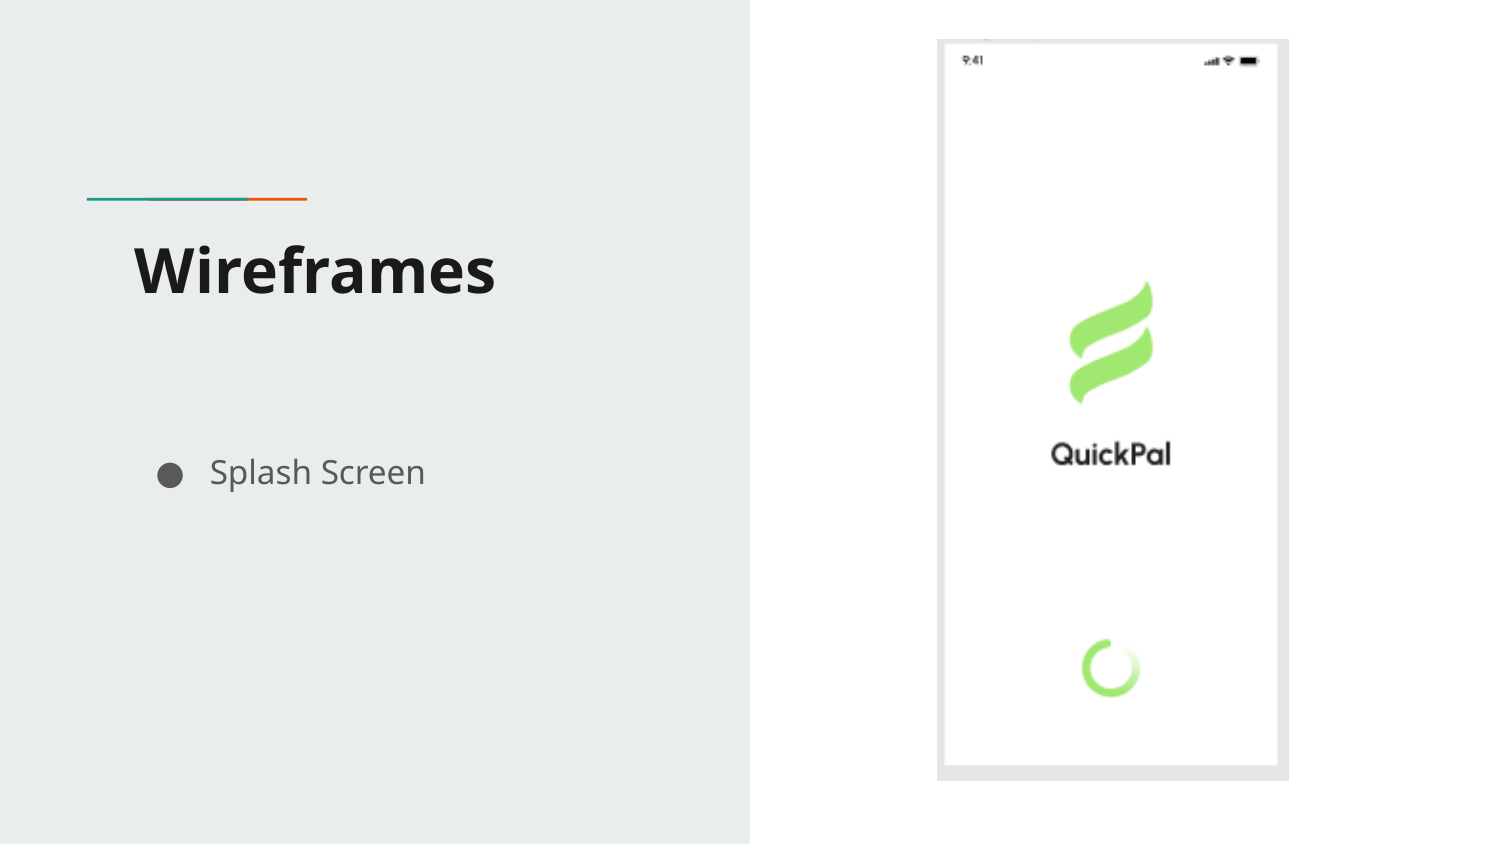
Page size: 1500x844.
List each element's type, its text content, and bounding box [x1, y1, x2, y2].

subtitle Splash Screen [119, 436, 662, 561]
picture [937, 39, 1289, 781]
title Wireframes [119, 216, 662, 436]
